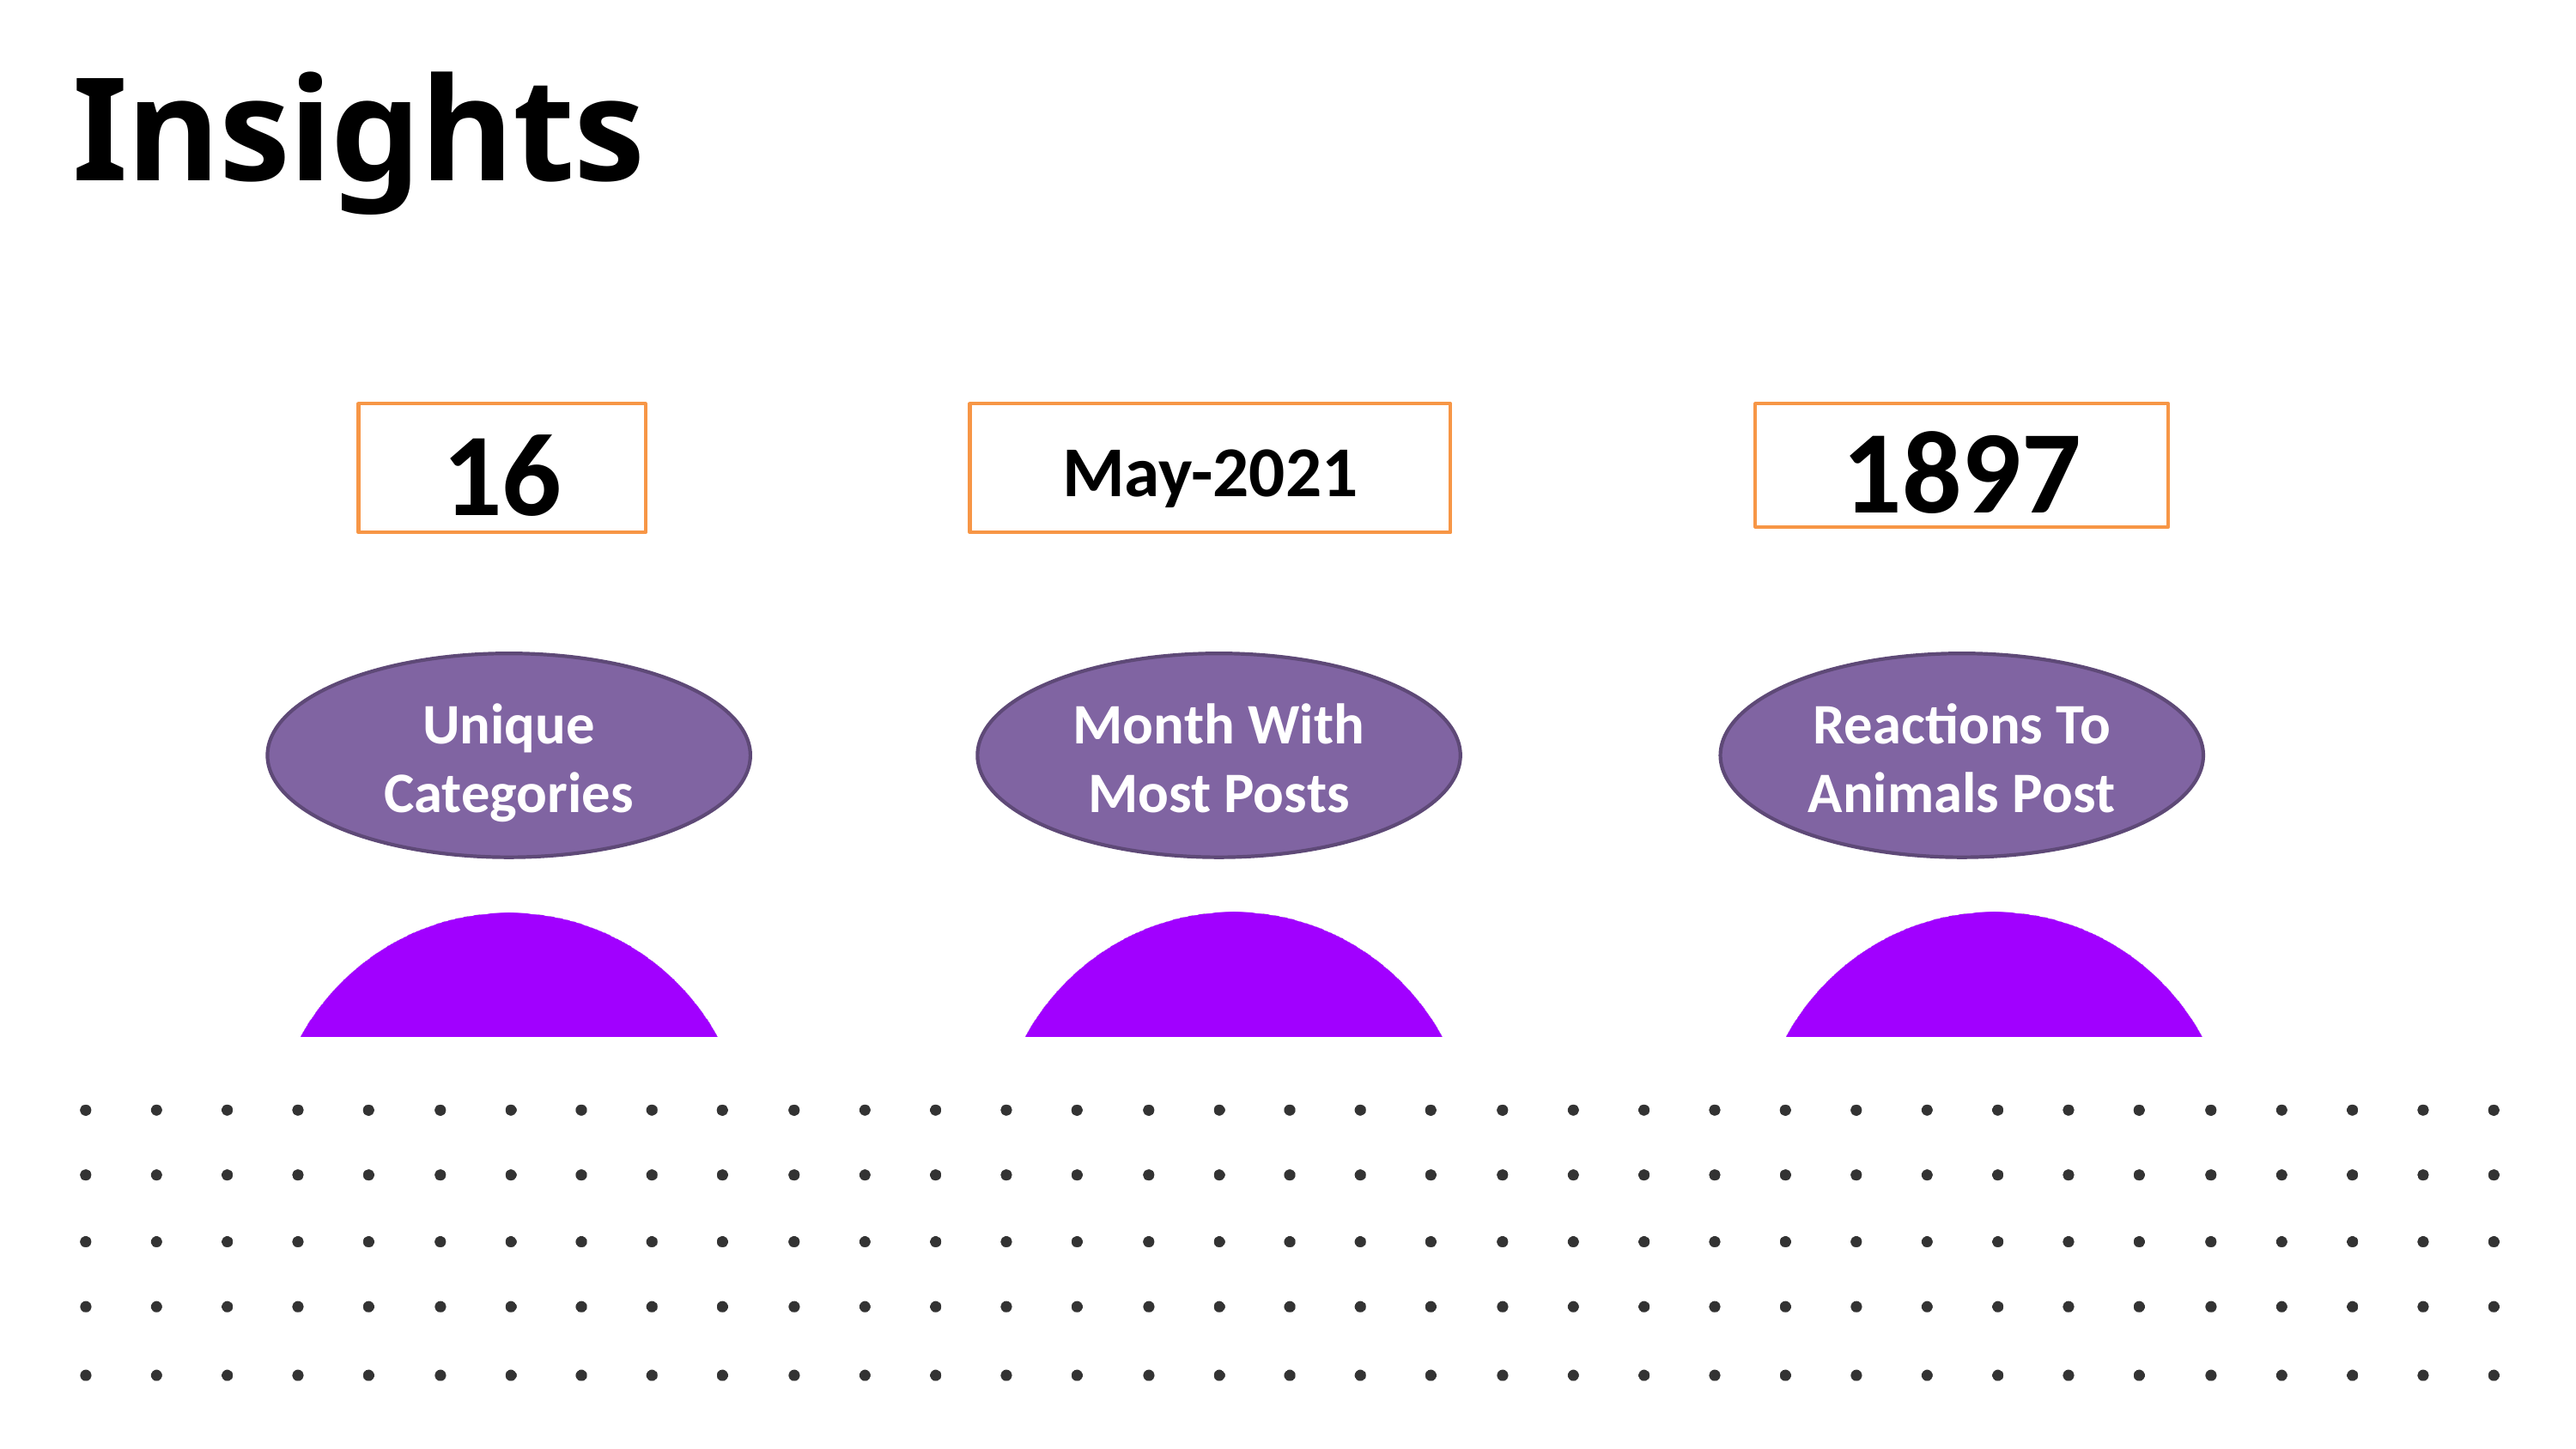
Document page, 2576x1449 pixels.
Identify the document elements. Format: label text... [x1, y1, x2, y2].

text_box 16 [356, 402, 647, 534]
text_box Insights [72, 37, 799, 209]
text_box Reactions To Animals Post [1718, 652, 2206, 859]
picture [299, 912, 719, 1037]
picture [1024, 912, 1443, 1037]
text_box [72, 1099, 2504, 1385]
text_box Month With Most Posts [975, 652, 1462, 859]
text_box May-2021 [968, 402, 1452, 534]
picture [1784, 912, 2204, 1037]
text_box Unique Categories [265, 652, 752, 859]
text_box 1897 [1753, 402, 2170, 529]
